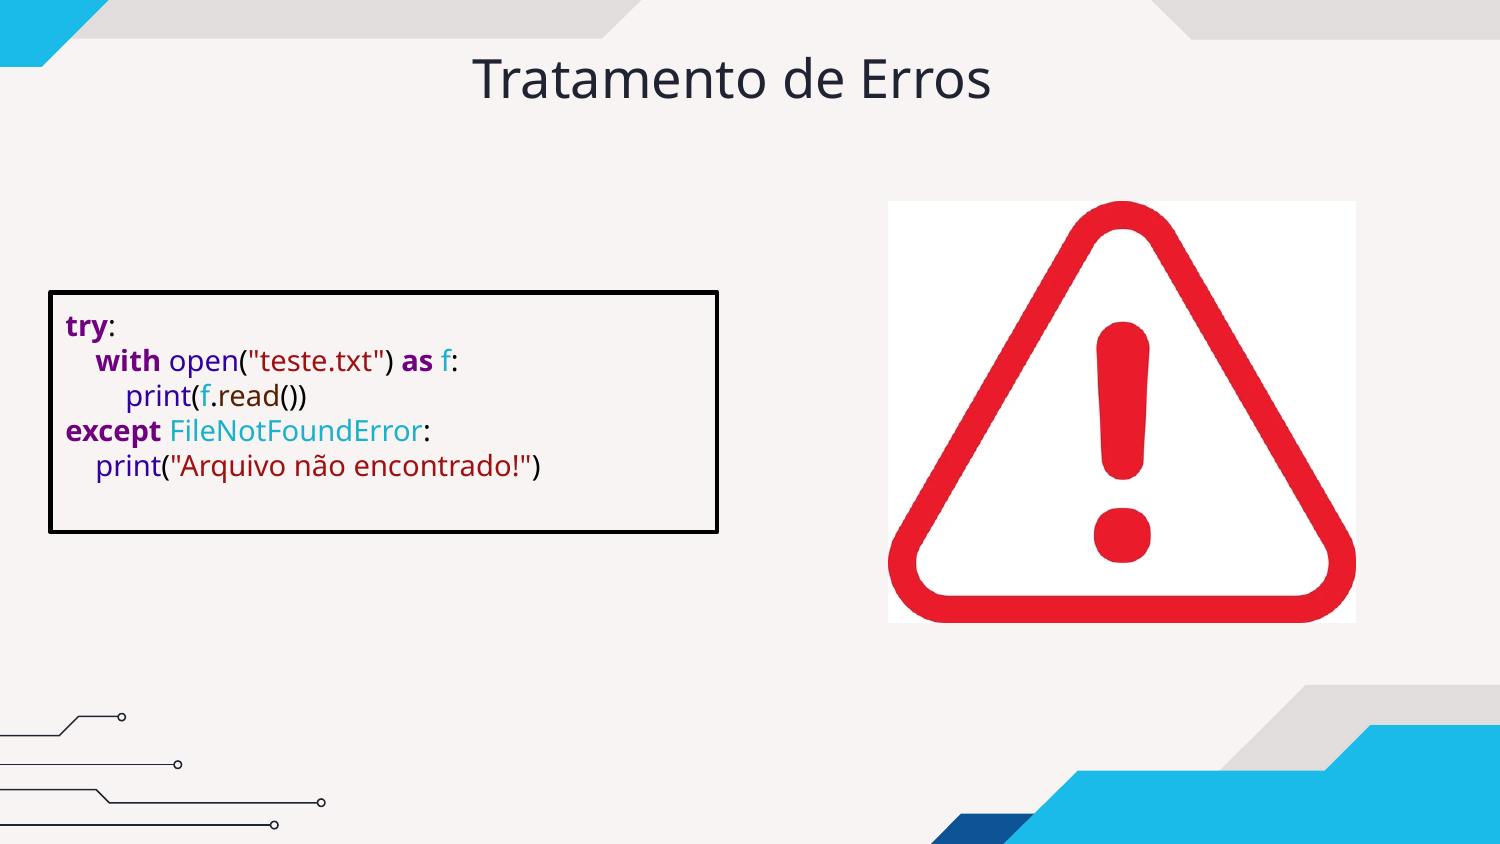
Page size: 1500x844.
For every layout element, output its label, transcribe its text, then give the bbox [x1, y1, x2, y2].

text_box try: with open("teste.txt") as f: print(f.read()) except FileNotFoundError: print("Arquivo não encontrado!") [50, 292, 718, 532]
picture [887, 201, 1356, 623]
text_box Tratamento de Erros [201, 28, 1264, 124]
